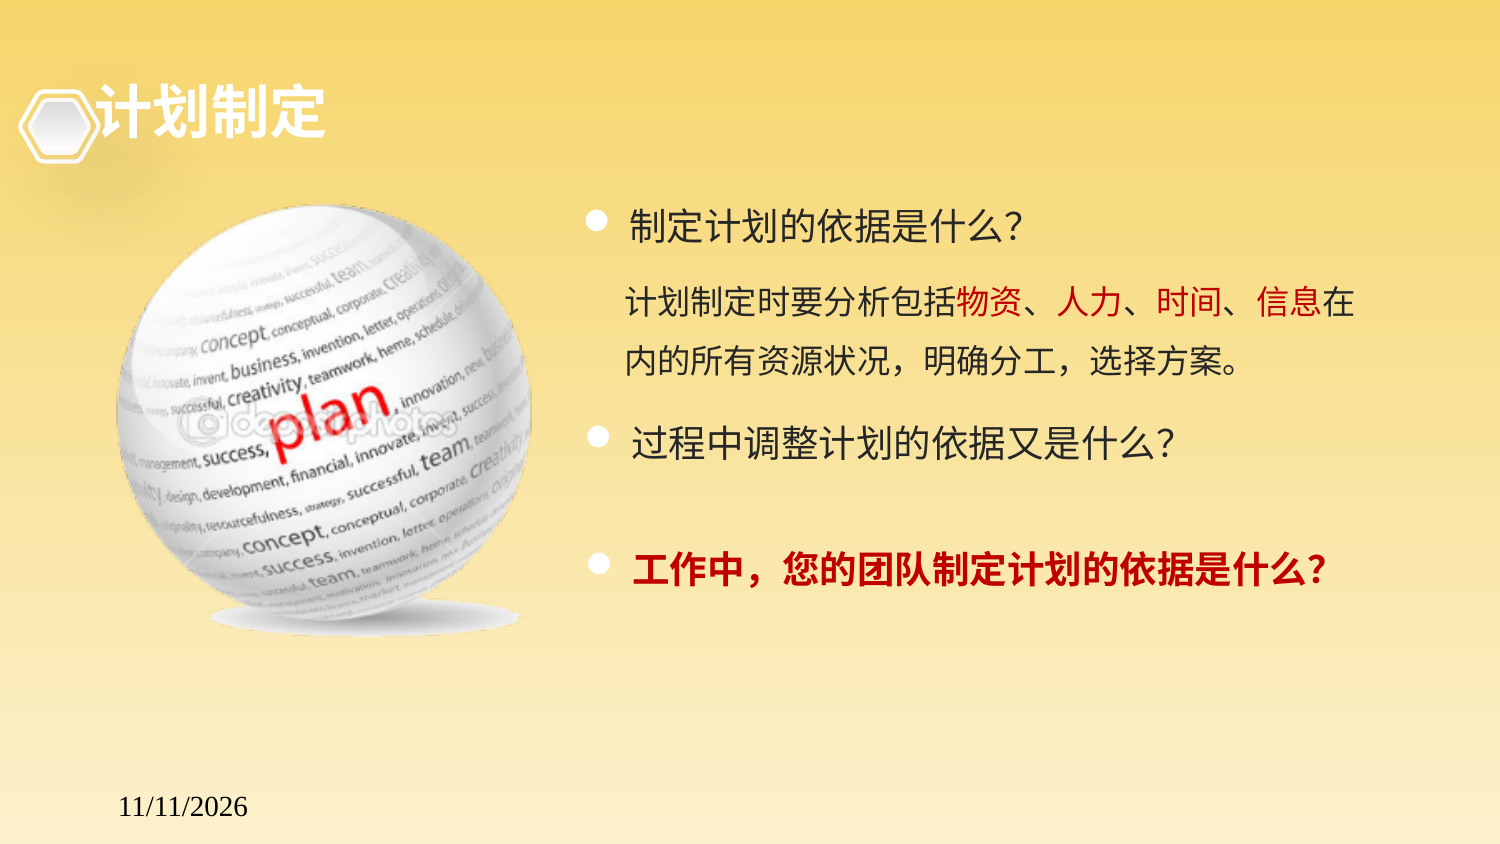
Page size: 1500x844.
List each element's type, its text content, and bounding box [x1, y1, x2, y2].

text_box 过程中调整计划的依据又是什么？ [573, 389, 1402, 472]
slide_number [103, 782, 441, 827]
text_box 制定计划的依据是什么？ [567, 173, 1400, 256]
text_box 工作中，您的团队制定计划的依据是什么？ [573, 516, 1403, 599]
text_box 计划制定 [79, 67, 1341, 153]
picture [104, 185, 573, 659]
text_box 计划制定时要分析包括物资、人力、时间、信息在内的所有资源状况，明确分工，选择方案。 [573, 253, 1395, 388]
